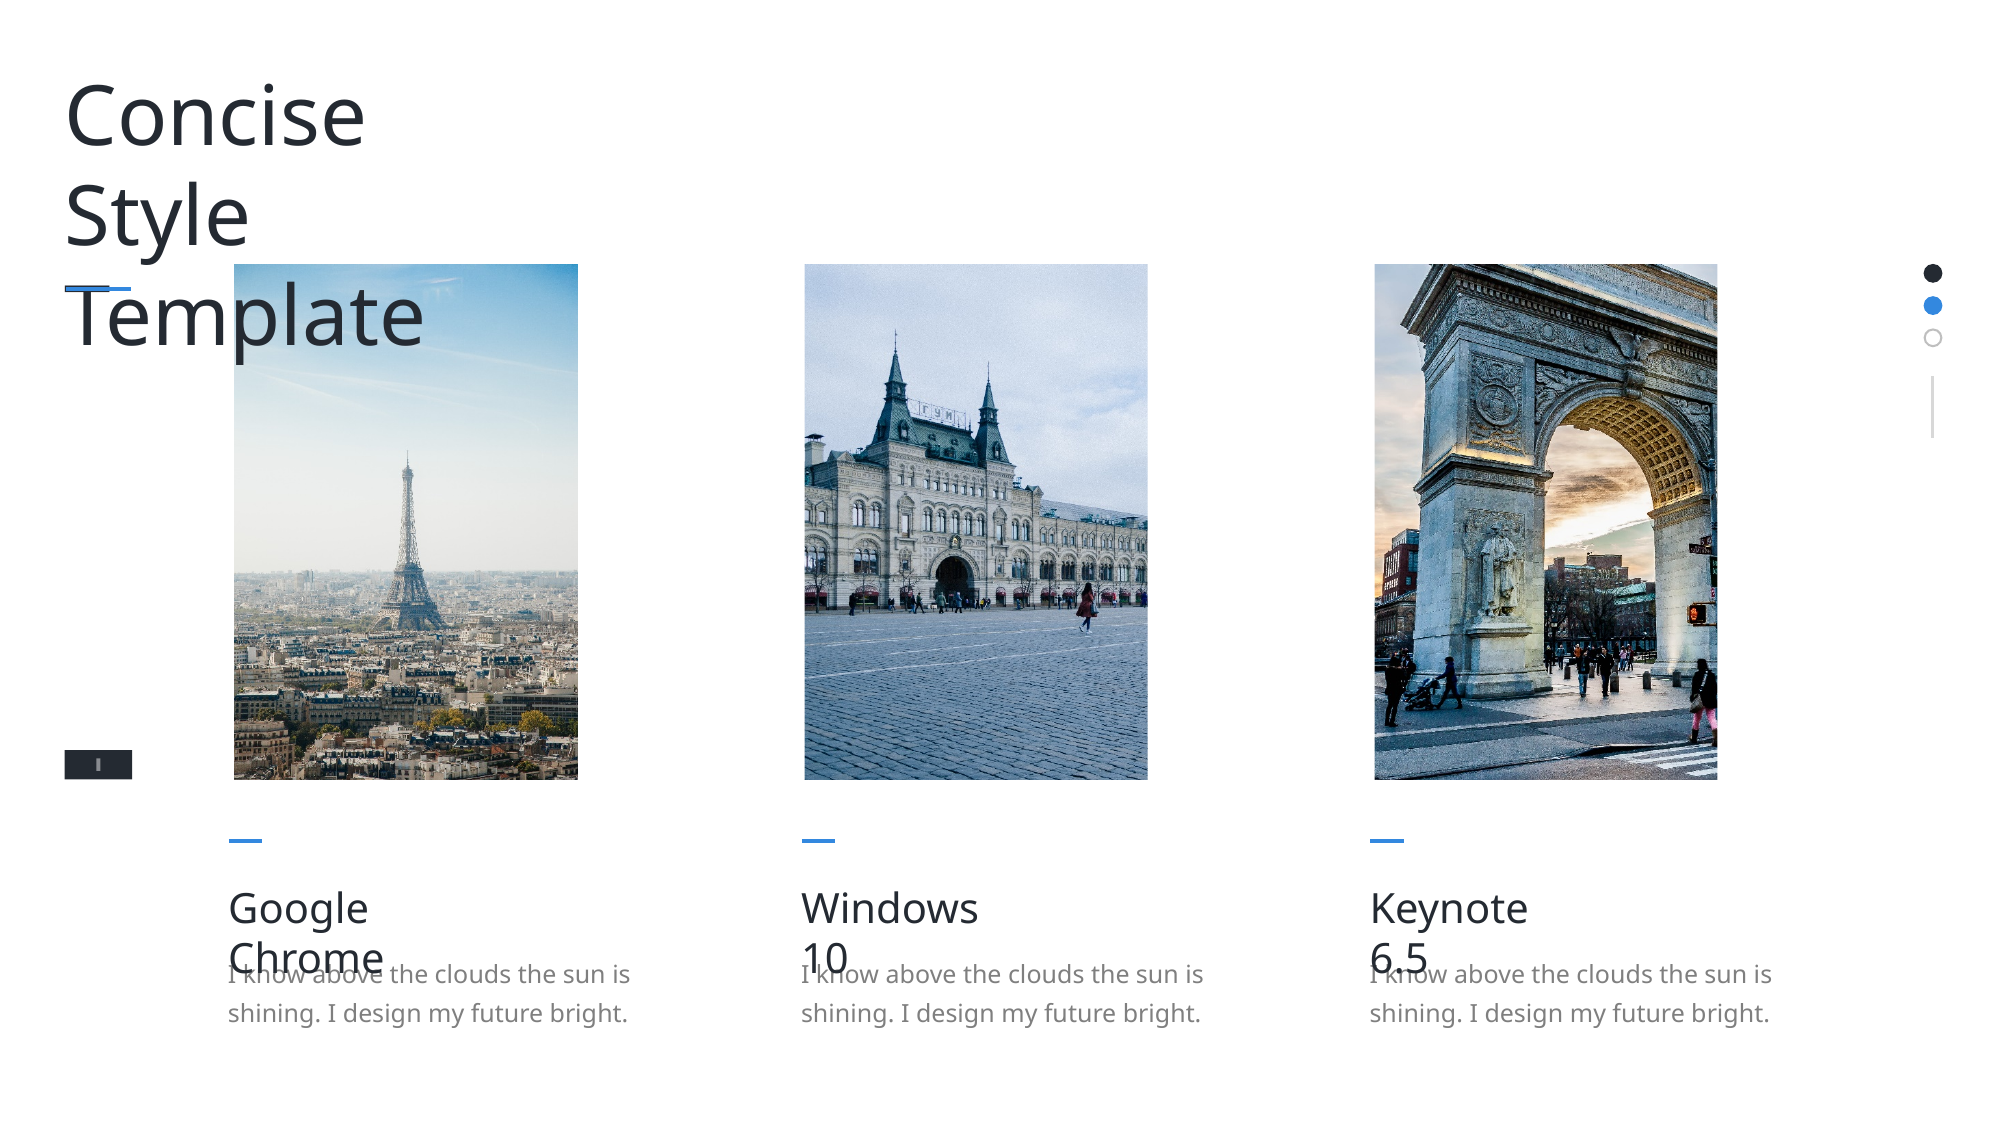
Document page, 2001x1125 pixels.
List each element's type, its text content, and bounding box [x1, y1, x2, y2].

text_box [1924, 297, 1942, 314]
text_box I know above the clouds the sun is shining. I design my future bright. [785, 942, 1254, 1035]
picture [1374, 264, 1718, 780]
text_box [1924, 264, 1942, 282]
picture [234, 264, 579, 780]
text_box Concise Style Template [49, 54, 639, 370]
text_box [64, 749, 133, 780]
text_box I know above the clouds the sun is shining. I design my future bright. [213, 942, 681, 1035]
text_box Keynote 6.5 [1354, 874, 1611, 990]
text_box Google Chrome [213, 874, 542, 990]
text_box Windows 10 [786, 874, 1035, 990]
text_box I know above the clouds the sun is shining. I design my future bright. [1354, 942, 1822, 1035]
picture [804, 264, 1148, 780]
text_box [1924, 329, 1942, 347]
